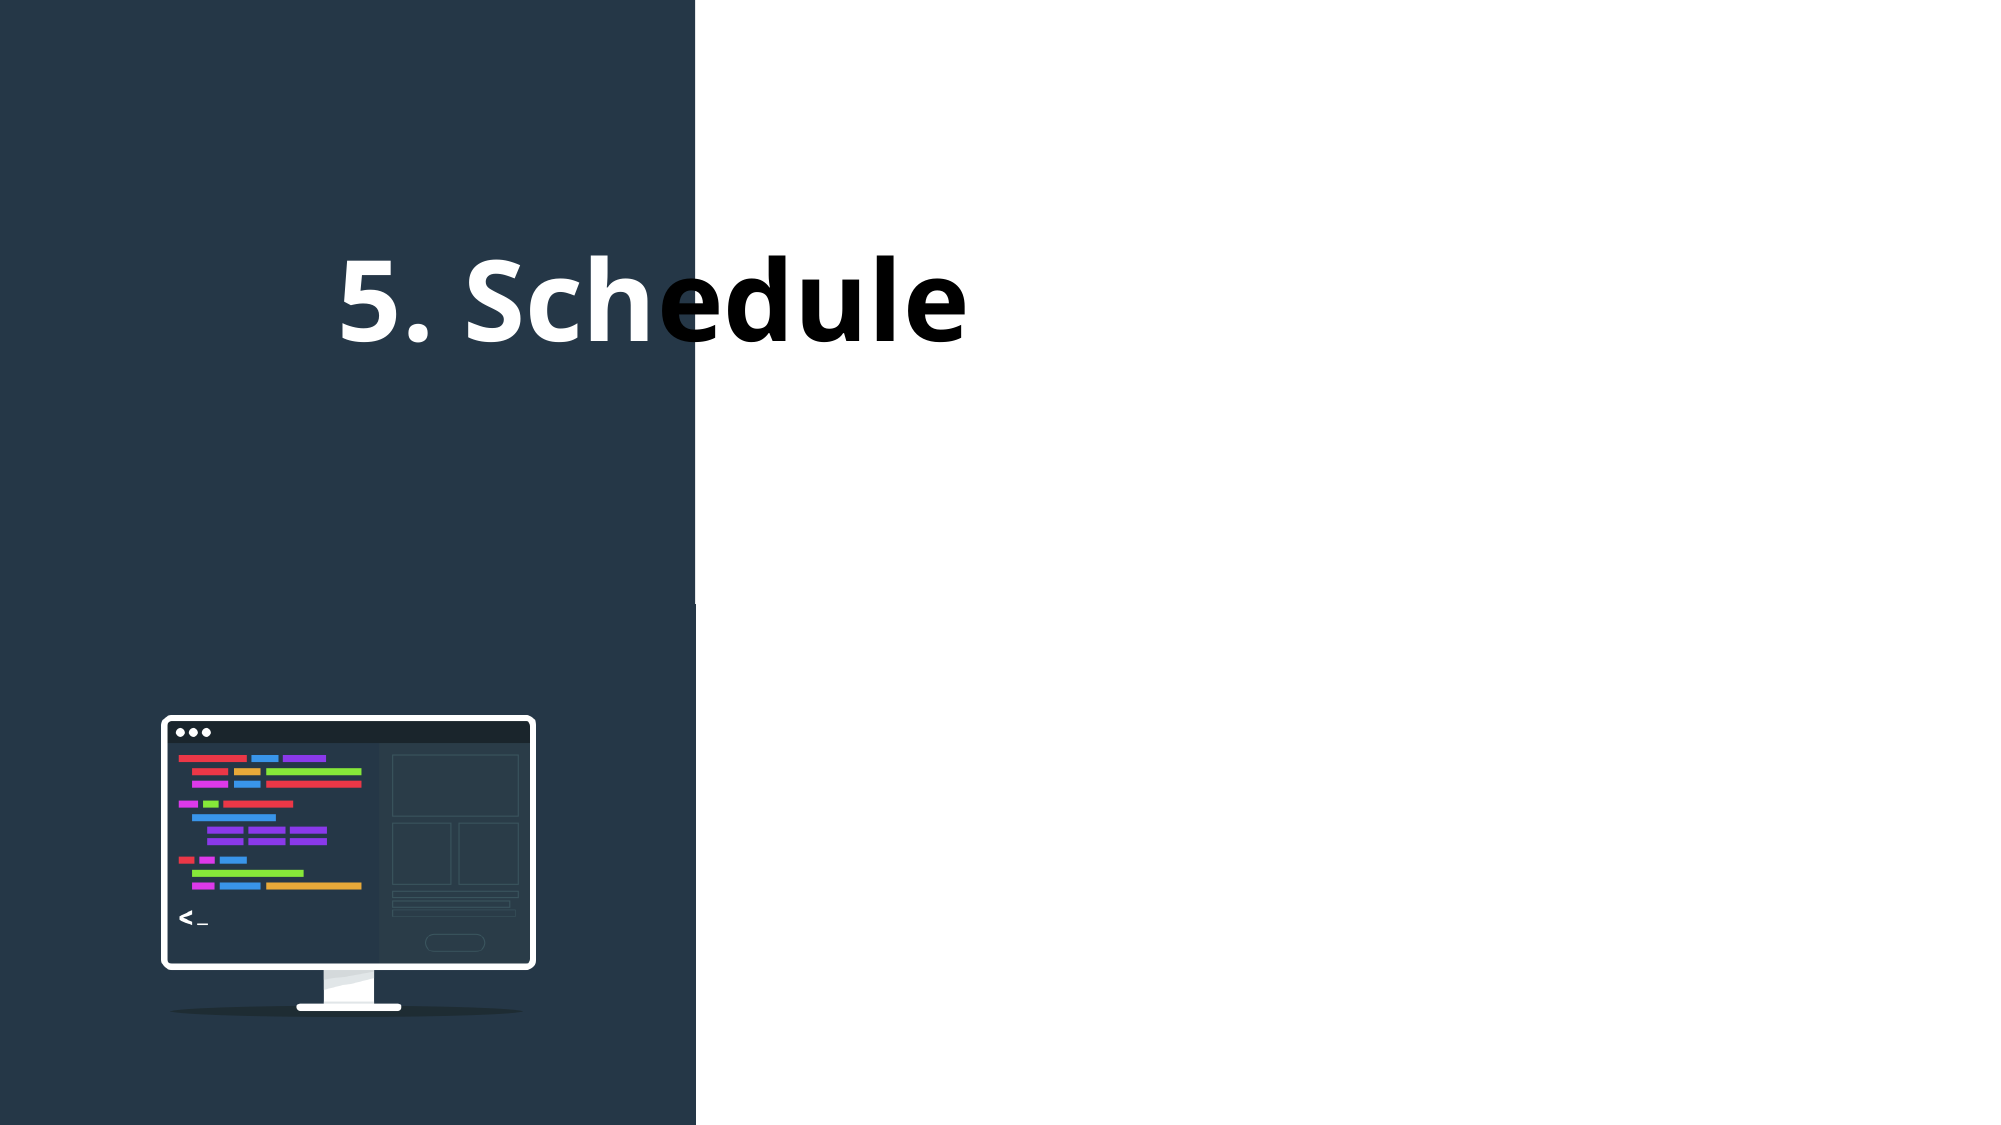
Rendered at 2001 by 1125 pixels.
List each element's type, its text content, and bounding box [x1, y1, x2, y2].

title 5. Schedule [696, 201, 1027, 410]
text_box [0, 0, 696, 1125]
